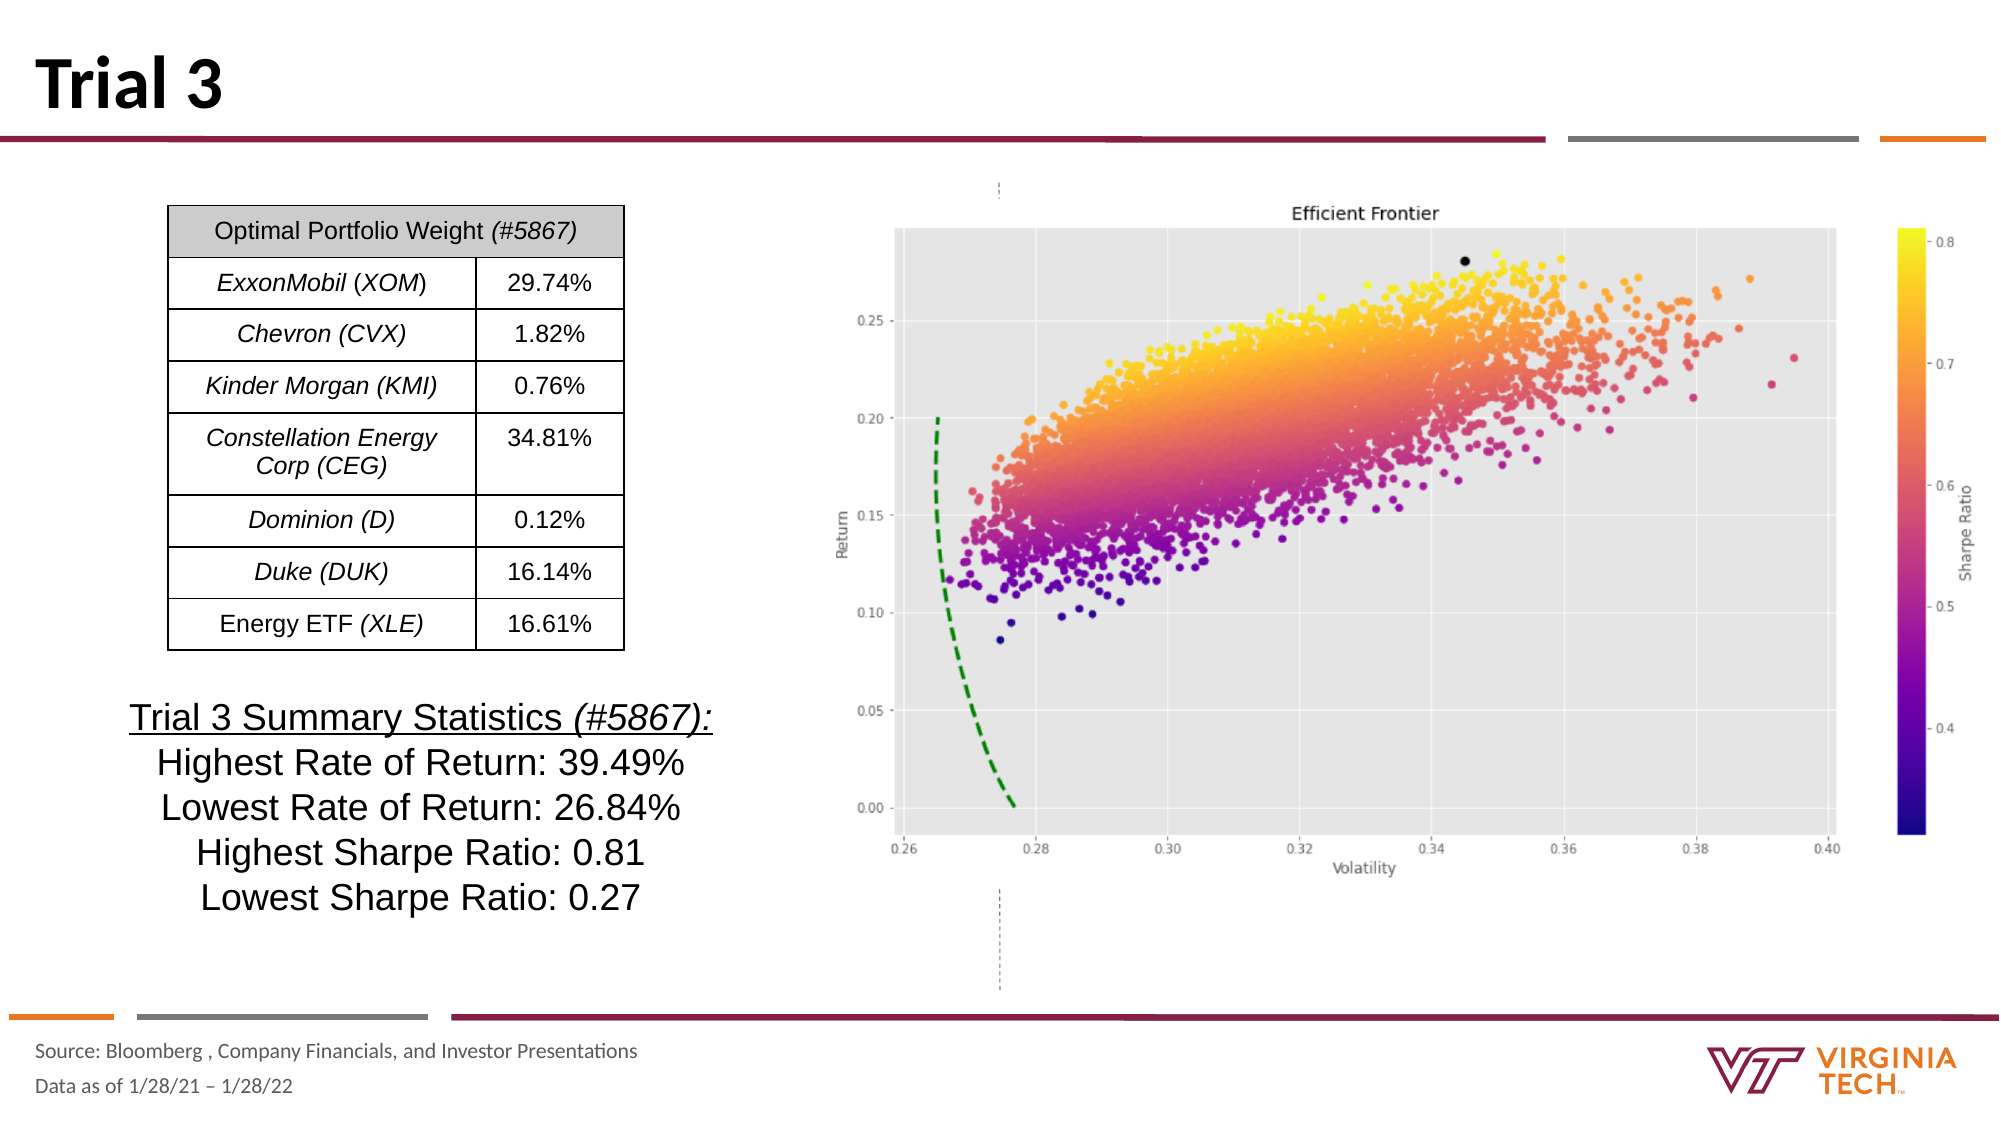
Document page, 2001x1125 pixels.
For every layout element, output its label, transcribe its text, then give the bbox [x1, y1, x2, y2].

text_box Source: Bloomberg , Company Financials, and Investor Presentations [20, 1028, 742, 1064]
table_cell 29.74% [477, 258, 623, 308]
text_box Trial 3 [20, 26, 757, 132]
table_cell 1.82% [477, 310, 623, 360]
table_cell 16.14% [477, 548, 623, 598]
table_cell 34.81% [477, 414, 623, 494]
table_cell Chevron (CVX) [169, 310, 475, 360]
text_box Trial 3 Summary Statistics (#5867): Highest Rate of Return: 39.49% Lowest Rate of Return: 26.84% Highest Sharpe Ratio: 0.81 Lowest Sharpe Ratio: 0.27 [69, 685, 773, 926]
table_cell 0.12% [477, 496, 623, 546]
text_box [998, 182, 1002, 199]
table_cell Energy ETF (XLE) [169, 599, 475, 649]
table_cell Kinder Morgan (KMI) [169, 362, 475, 412]
table_cell 16.61% [477, 599, 623, 649]
text_box Data as of 1/28/21 – 1/28/22 [20, 1064, 742, 1106]
table_cell ExxonMobil (XOM) [169, 258, 475, 308]
table_cell Duke (DUK) [169, 548, 475, 598]
table_cell Constellation Energy Corp (CEG) [169, 414, 475, 494]
table_header Optimal Portfolio Weight (#5867) [169, 206, 623, 257]
table_cell 0.76% [477, 362, 623, 412]
picture [821, 199, 1980, 887]
table_cell Dominion (D) [169, 496, 475, 546]
picture [1704, 1045, 1959, 1096]
